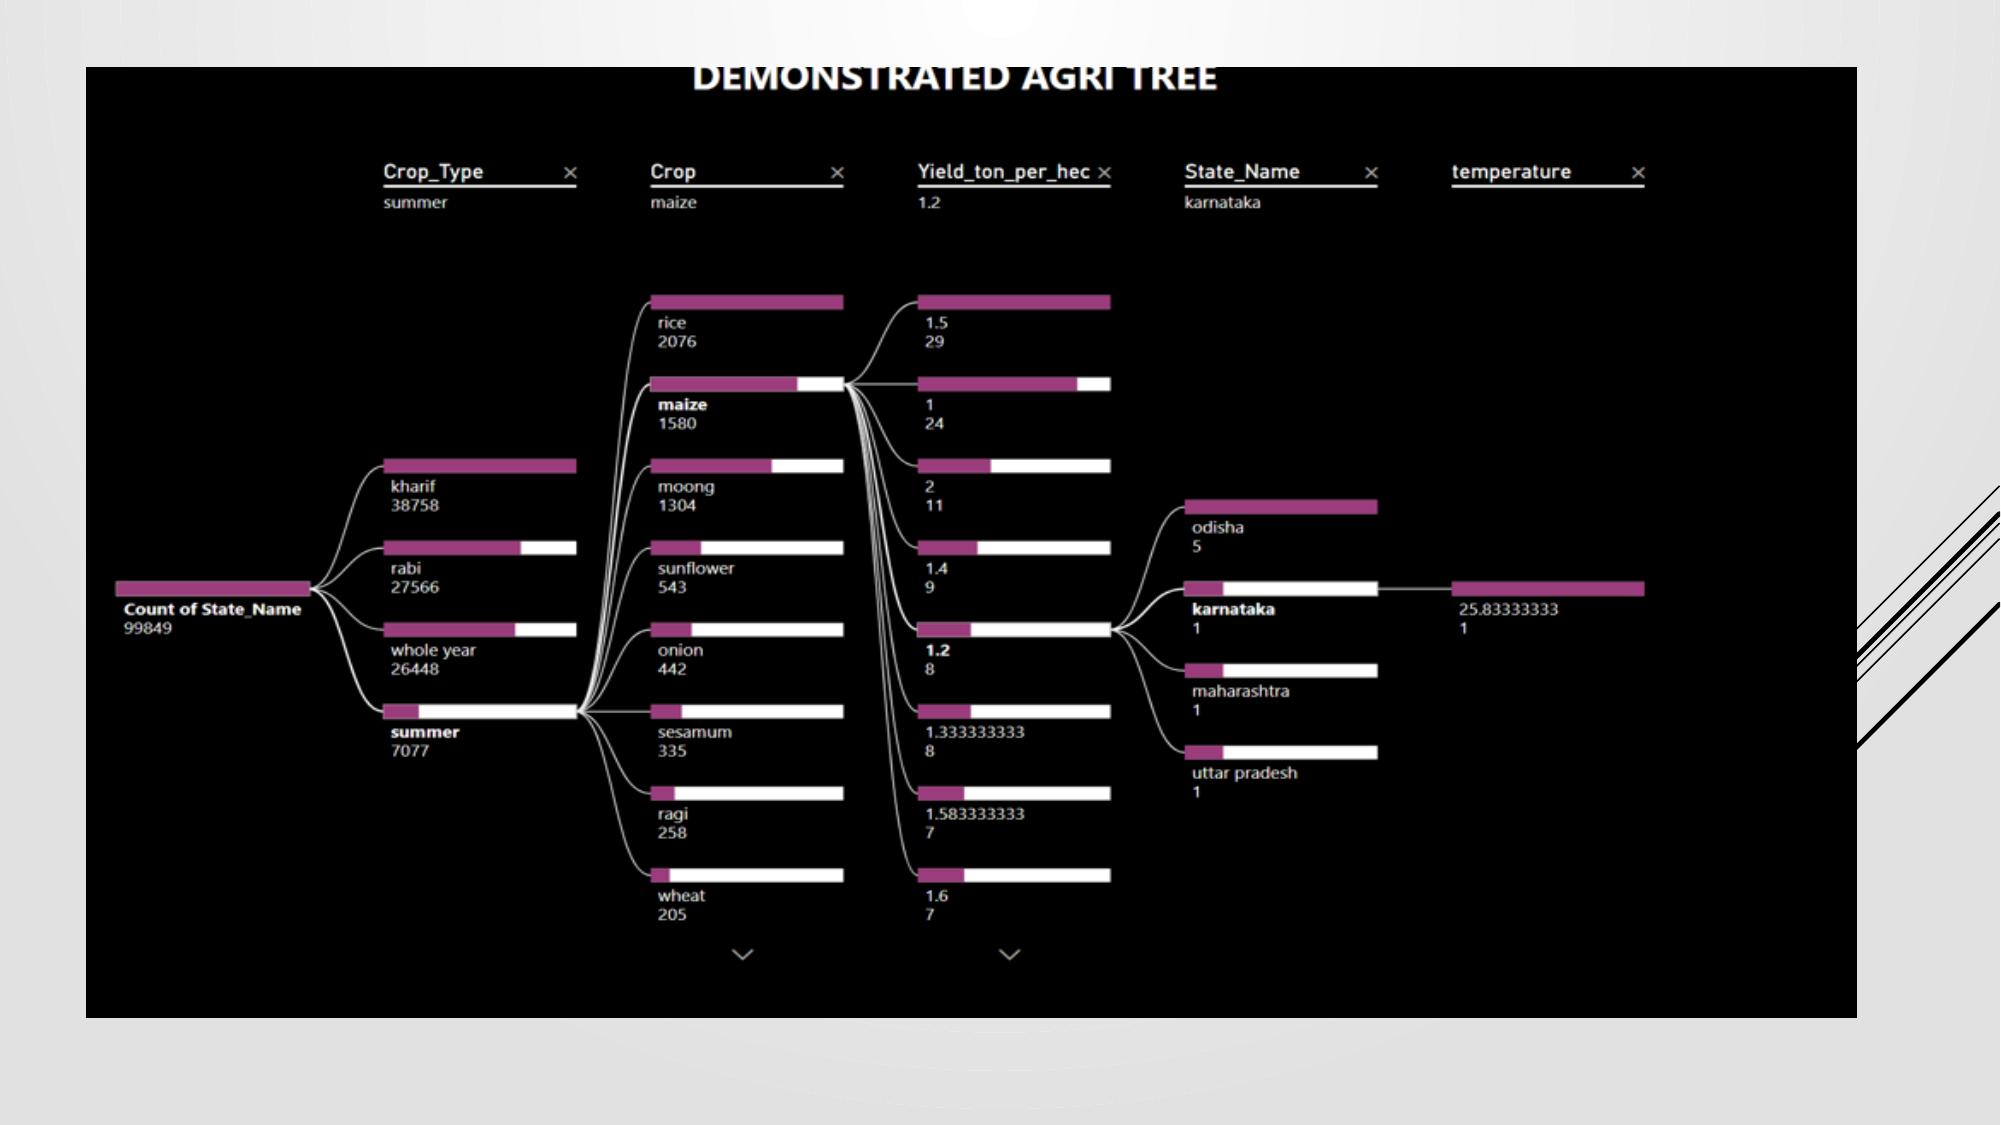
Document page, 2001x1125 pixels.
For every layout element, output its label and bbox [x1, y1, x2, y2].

list [86, 67, 1857, 1018]
